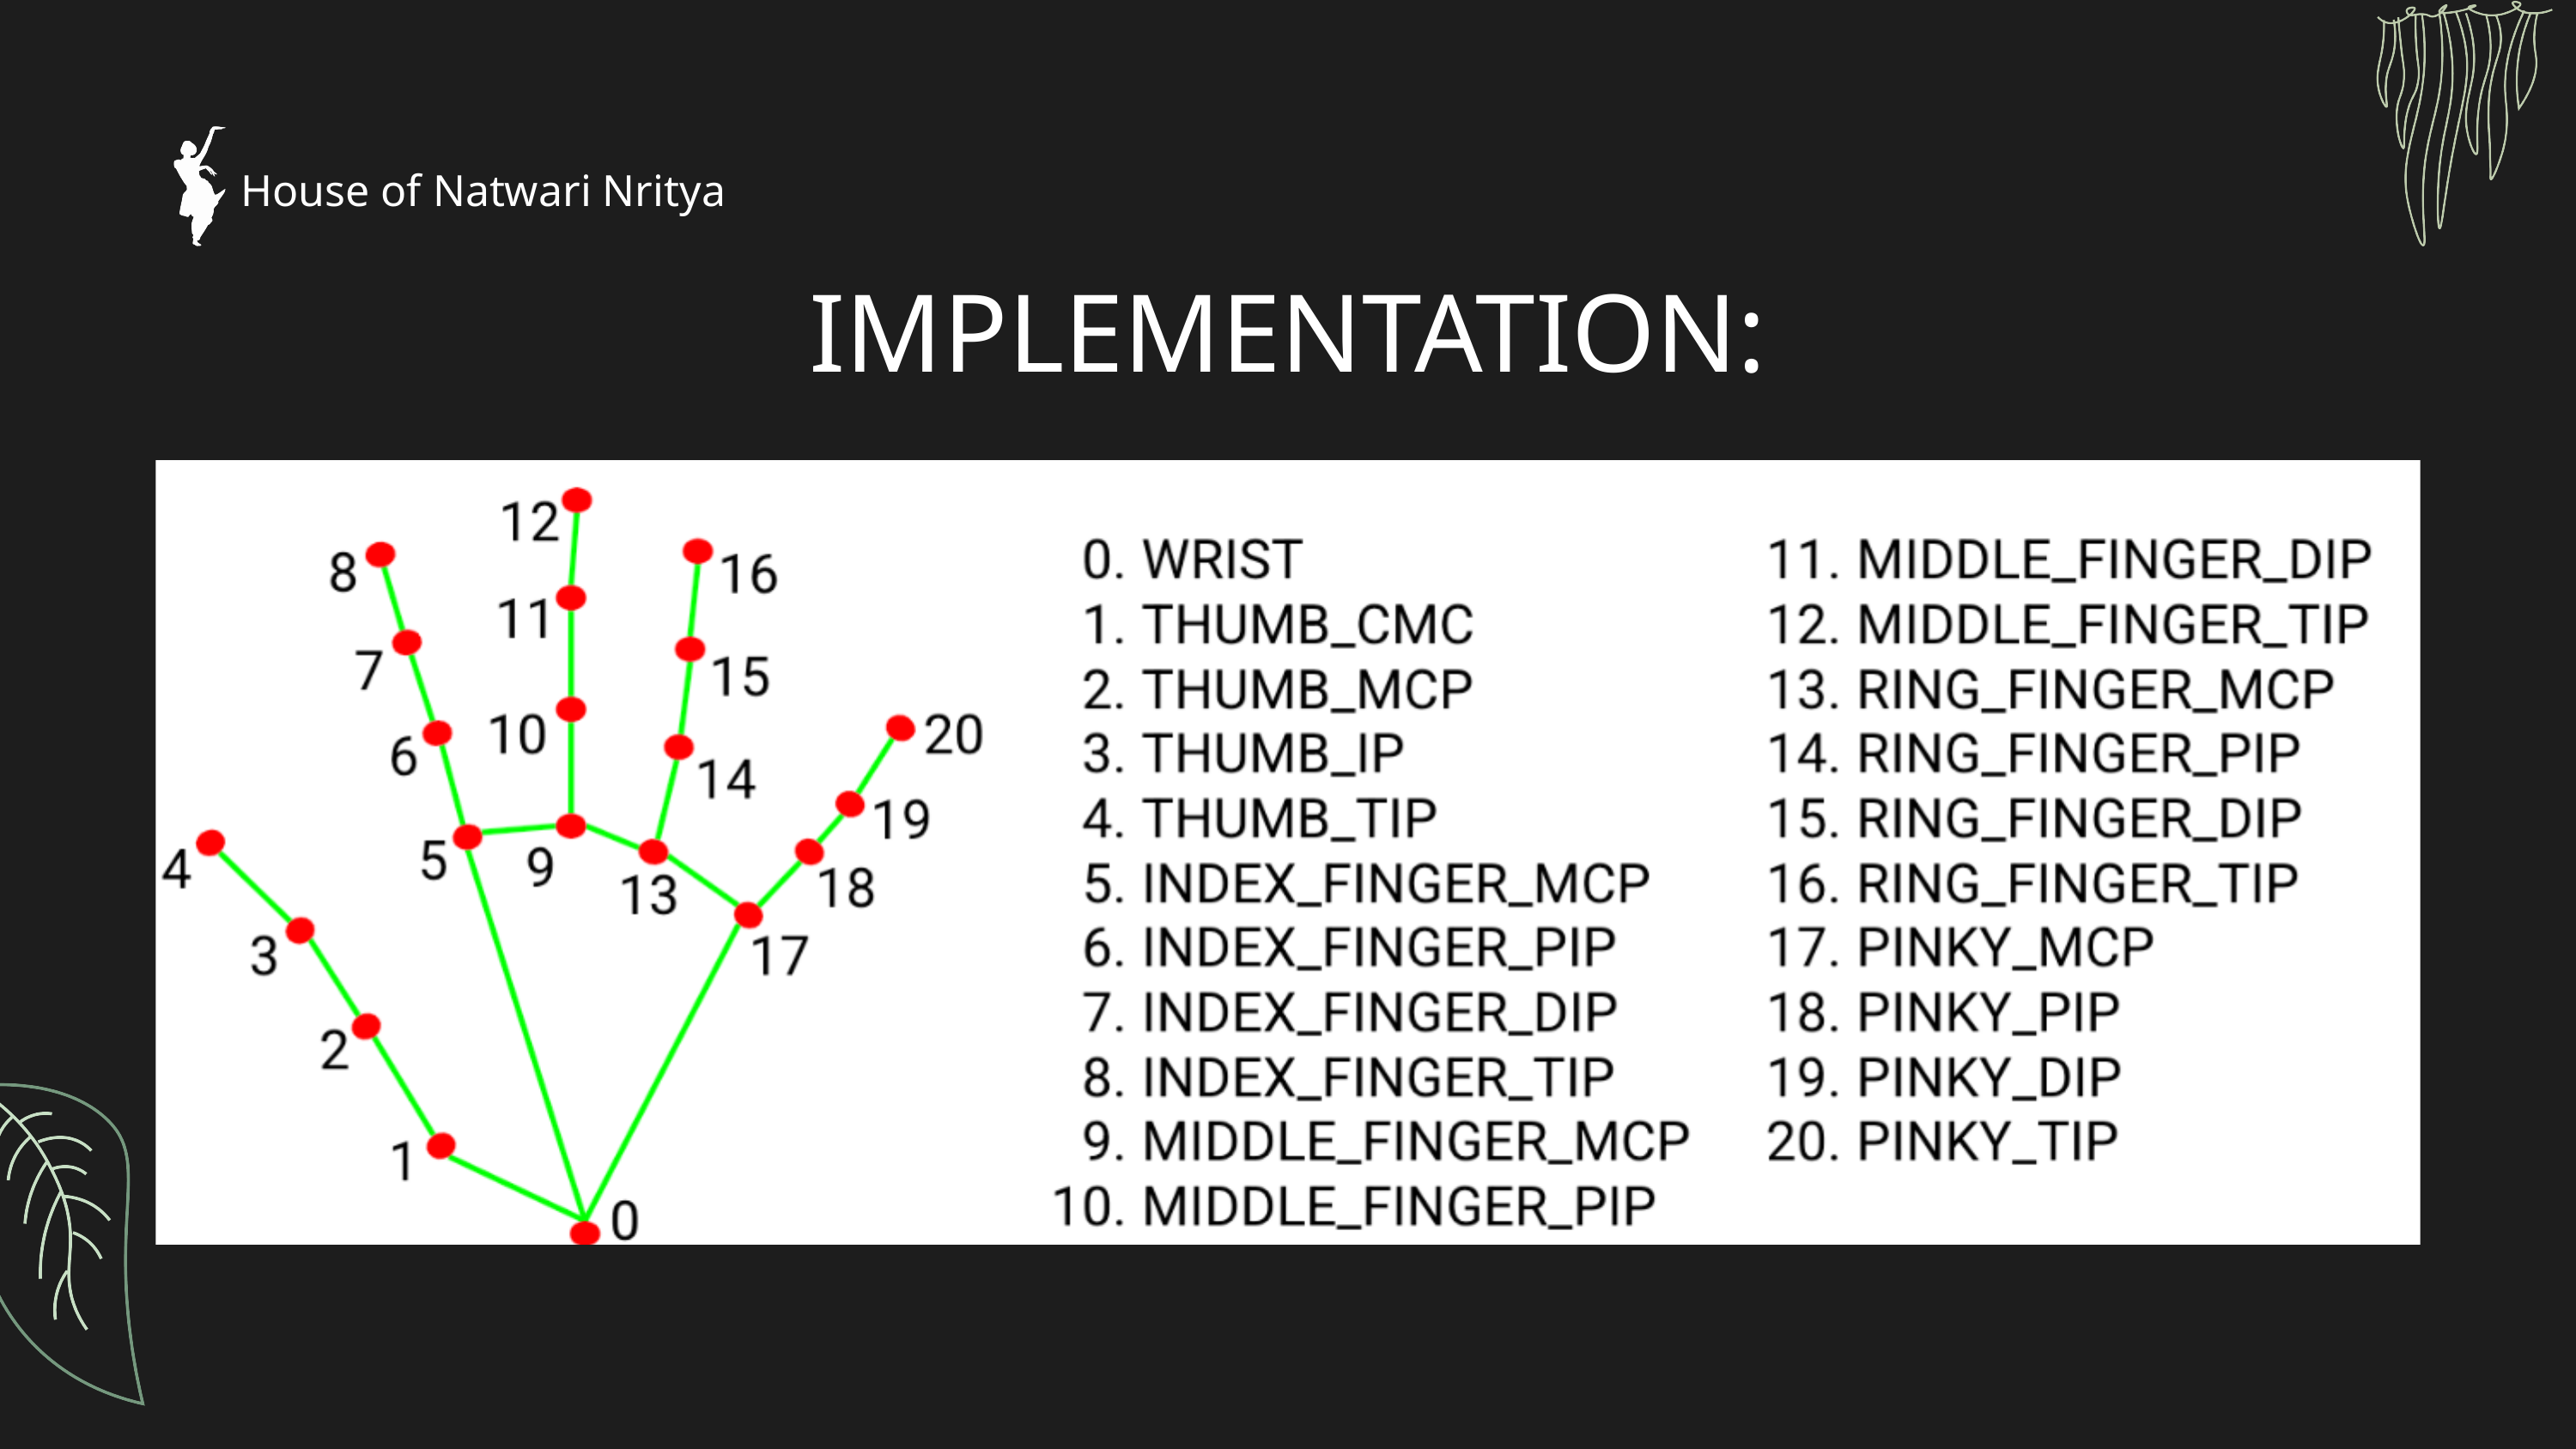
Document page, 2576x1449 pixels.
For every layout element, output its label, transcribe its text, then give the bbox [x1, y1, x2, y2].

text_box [155, 459, 2421, 1245]
picture [2375, 0, 2553, 247]
text_box IMPLEMENTATION: [483, 286, 2093, 457]
picture [0, 1082, 145, 1406]
text_box House of Natwari Nritya [240, 155, 833, 215]
picture [173, 126, 226, 247]
